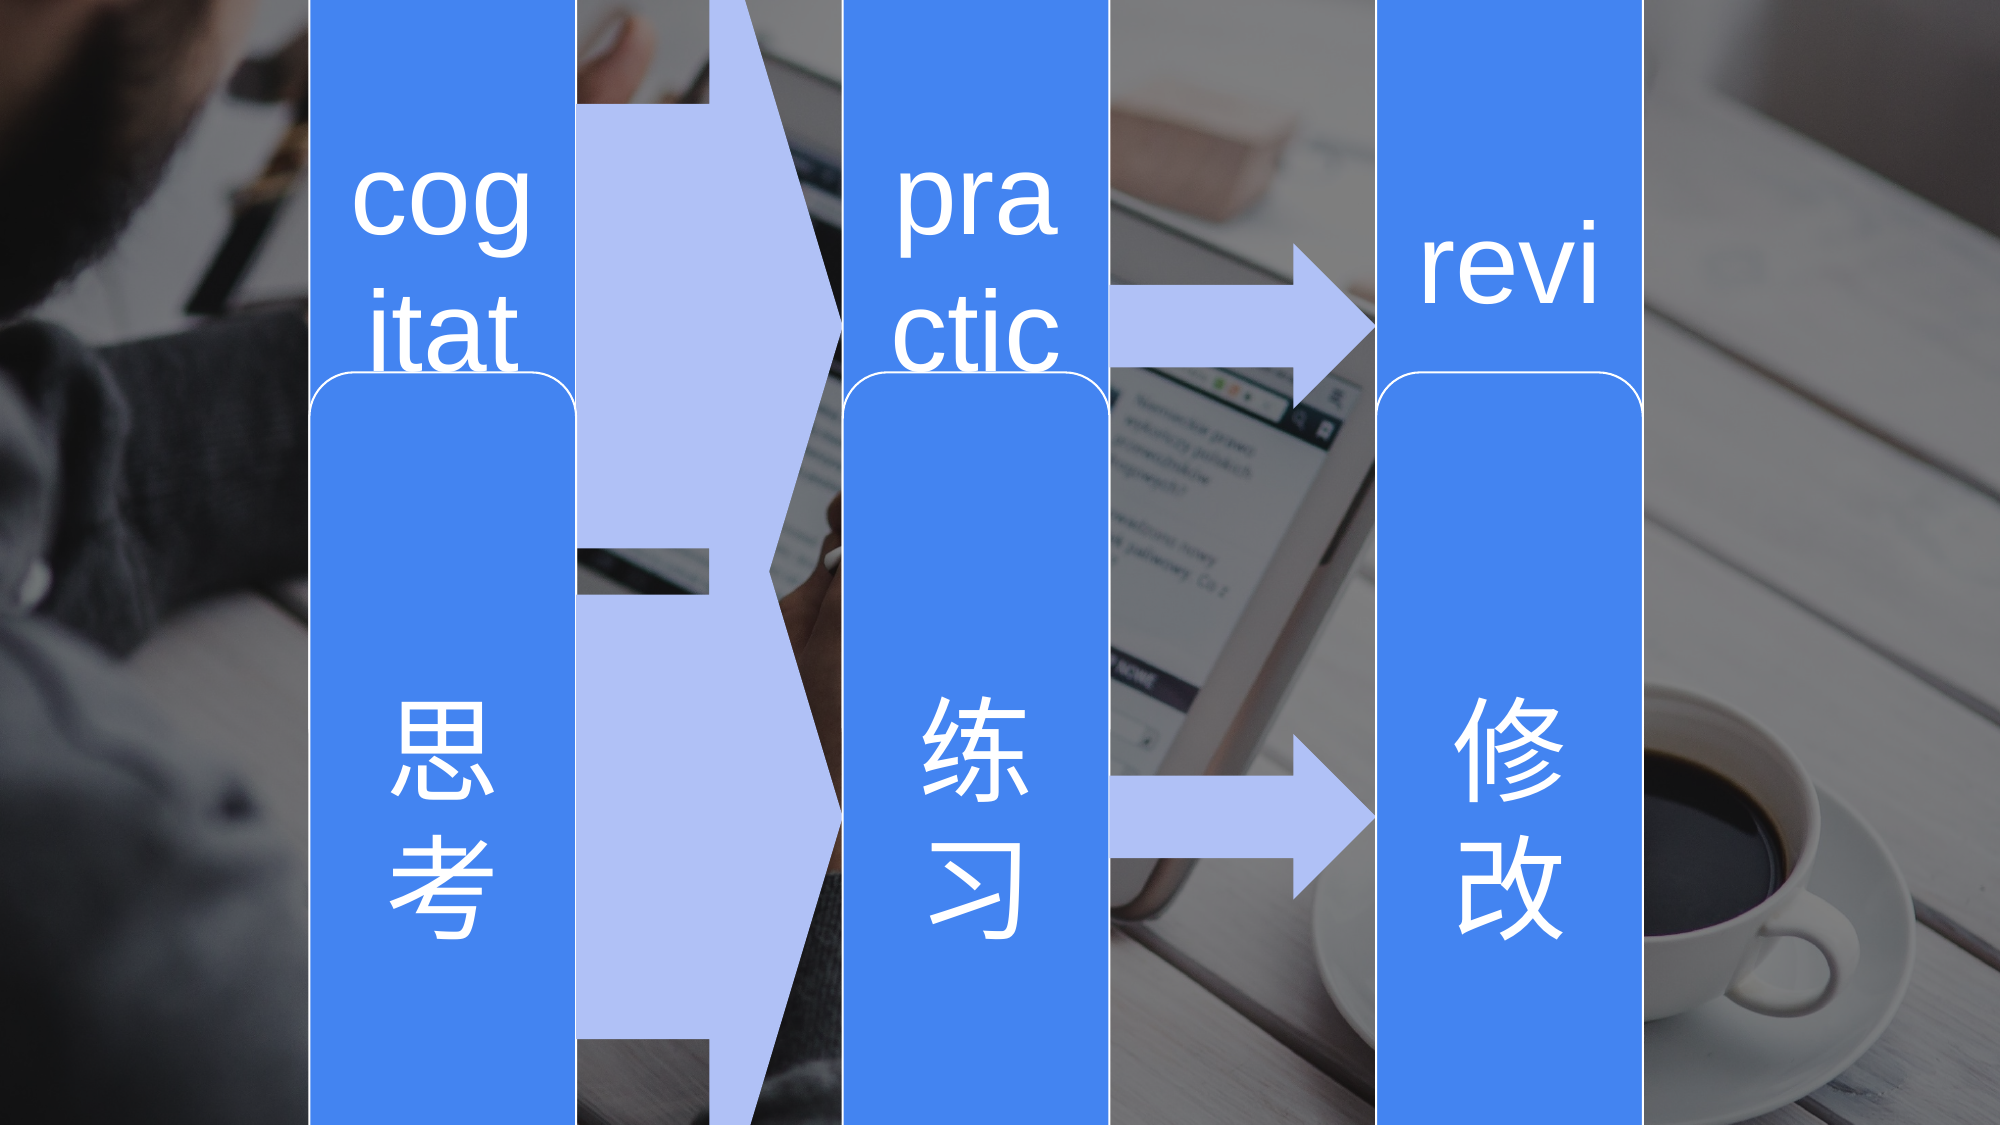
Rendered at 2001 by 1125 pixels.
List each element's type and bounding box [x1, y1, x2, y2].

picture [0, 0, 309, 1125]
text_box [309, 0, 1643, 372]
text_box [309, 372, 1643, 1125]
picture [1643, 0, 2000, 1125]
